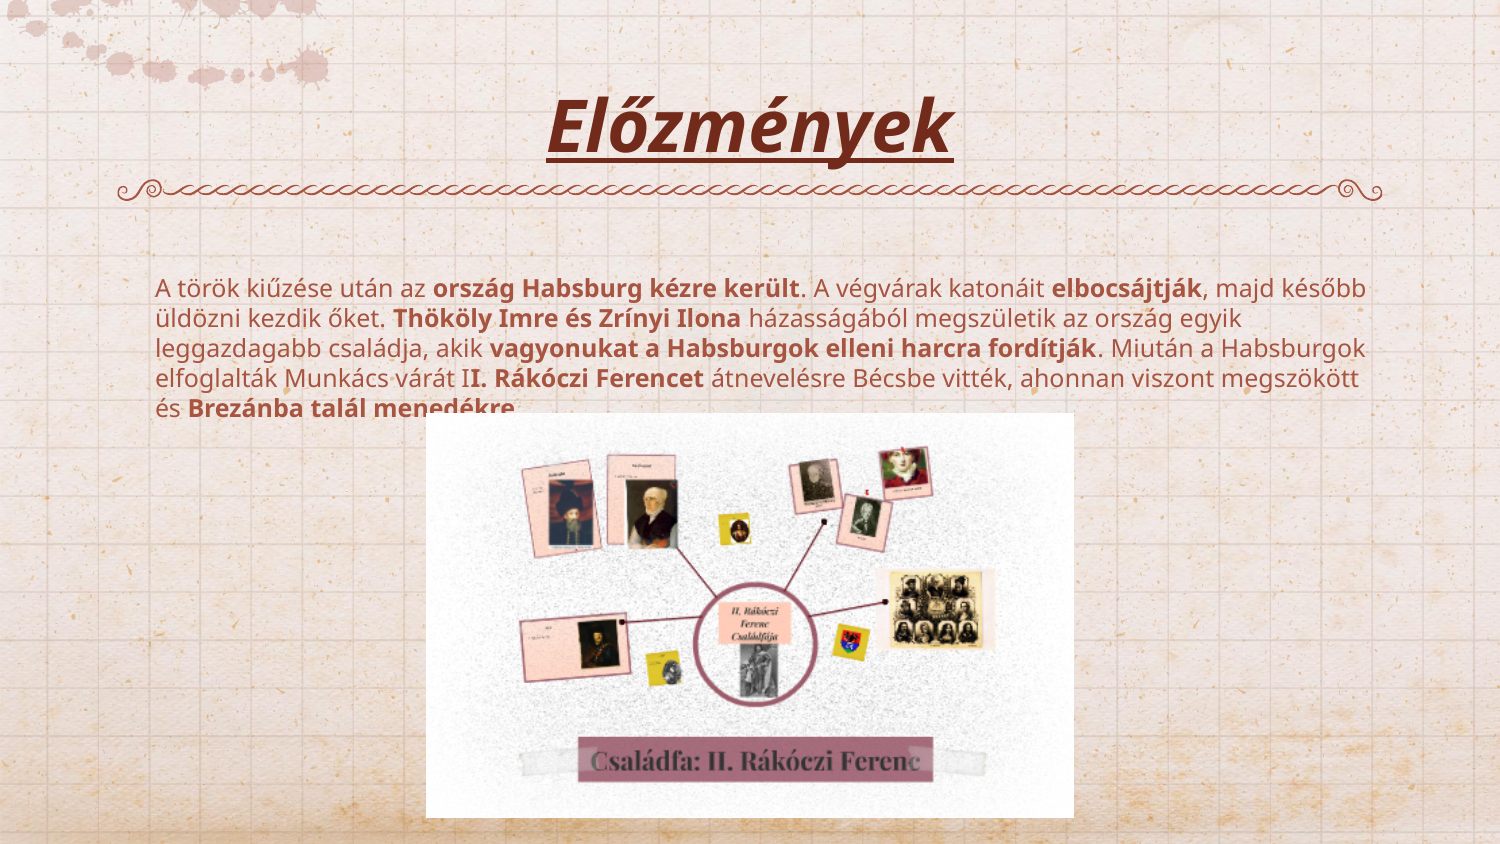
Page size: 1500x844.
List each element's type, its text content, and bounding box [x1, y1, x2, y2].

list A török kiűzése után az ország Habsburg kézre került. A végvárak katonáit elbocsájtják, majd később üldözni kezdik őket. Thököly Imre és Zrínyi Ilona házasságából megszületik az ország egyik leggazdagabb családja, akik vagyonukat a Habsburgok elleni harcra fordítják. Miután a Habsburgok elfoglalták Munkács várát II. Rákóczi Ferencet átnevelésre Bécsbe vitték, ahonnan viszont megszökött és Brezánba talál menedékre. [117, 194, 1383, 500]
title Előzmények [117, 76, 1383, 171]
picture [0, 0, 1500, 844]
